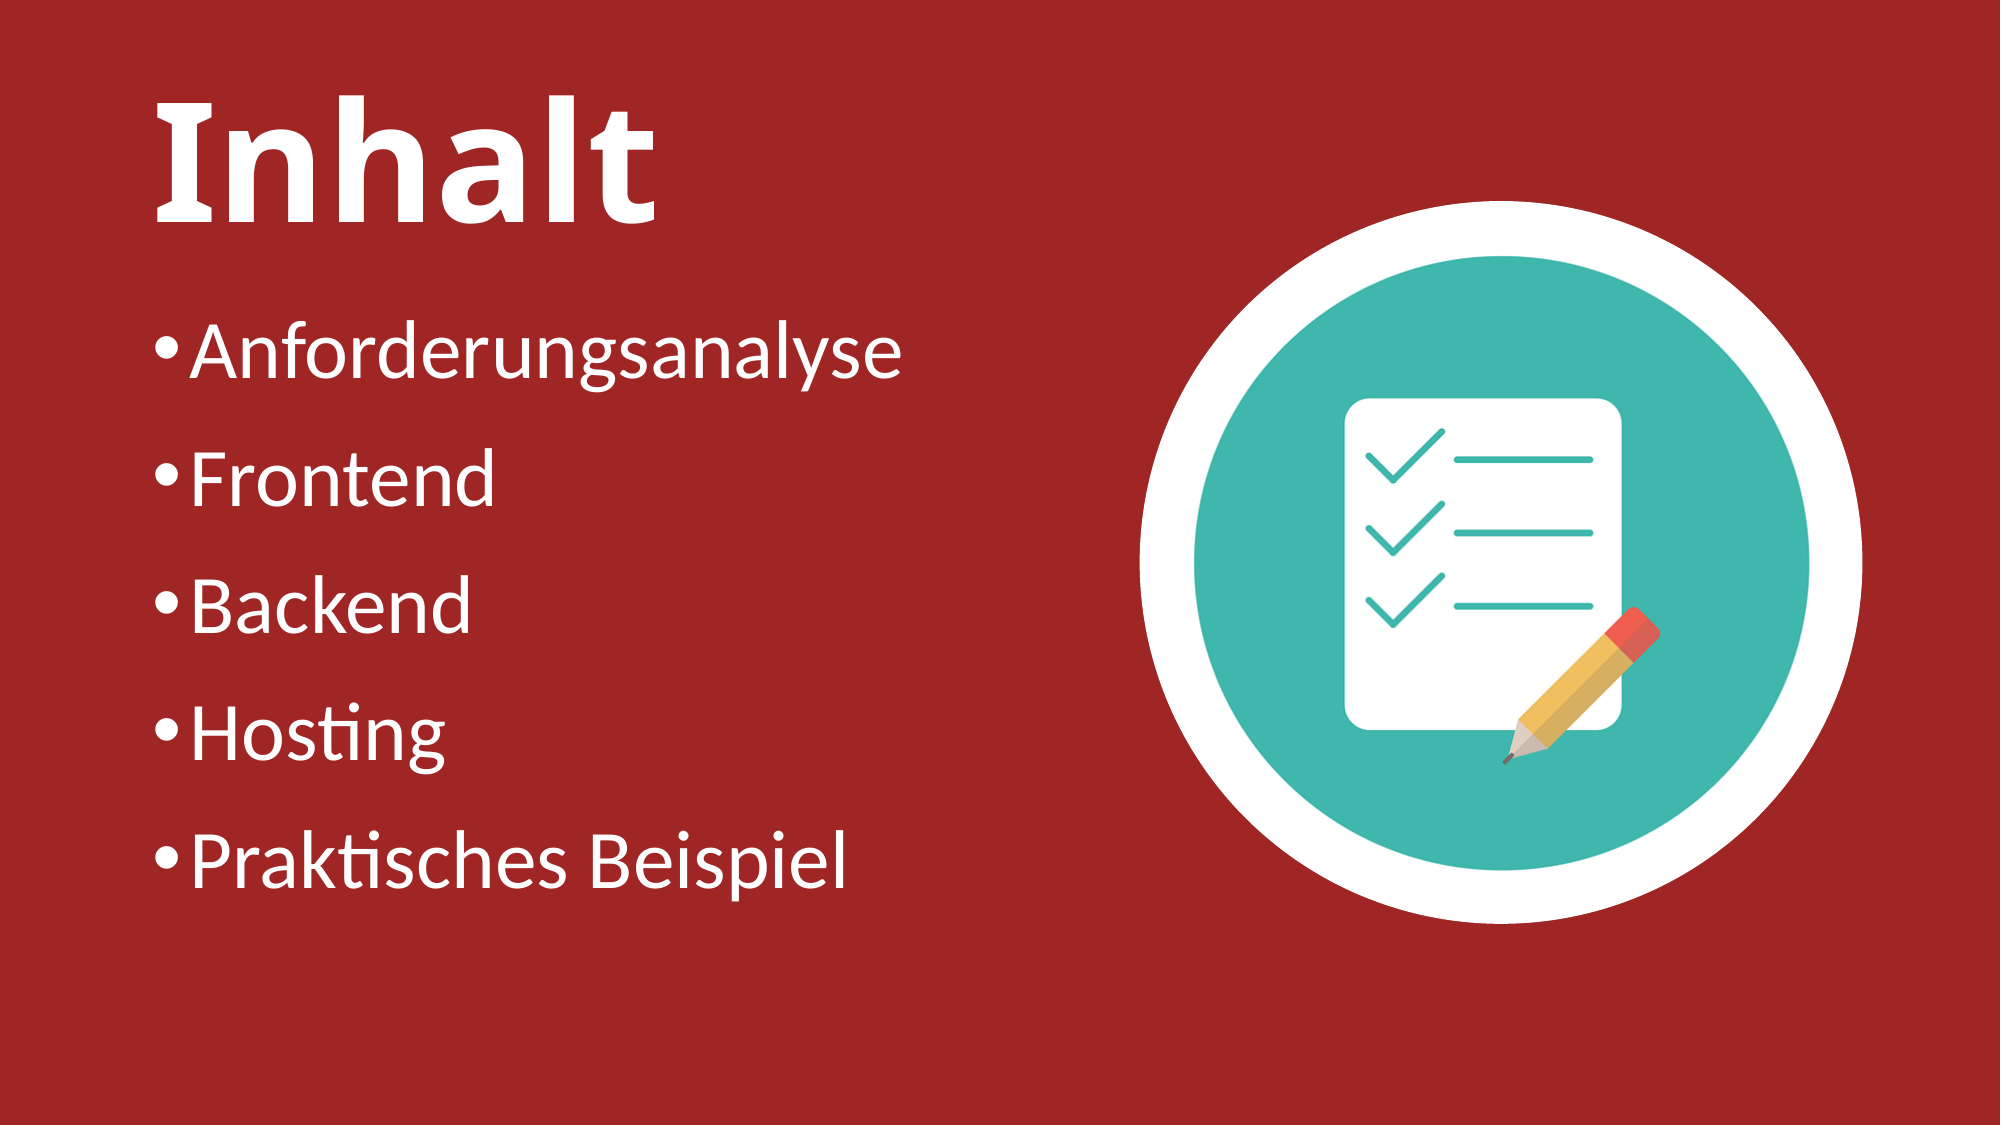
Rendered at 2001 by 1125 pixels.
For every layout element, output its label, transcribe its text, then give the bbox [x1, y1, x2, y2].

list Anforderungsanalyse Frontend Backend Hosting Praktisches Beispiel [137, 299, 1863, 1014]
title Inhalt [137, 59, 1863, 278]
text_box [1139, 201, 1863, 924]
